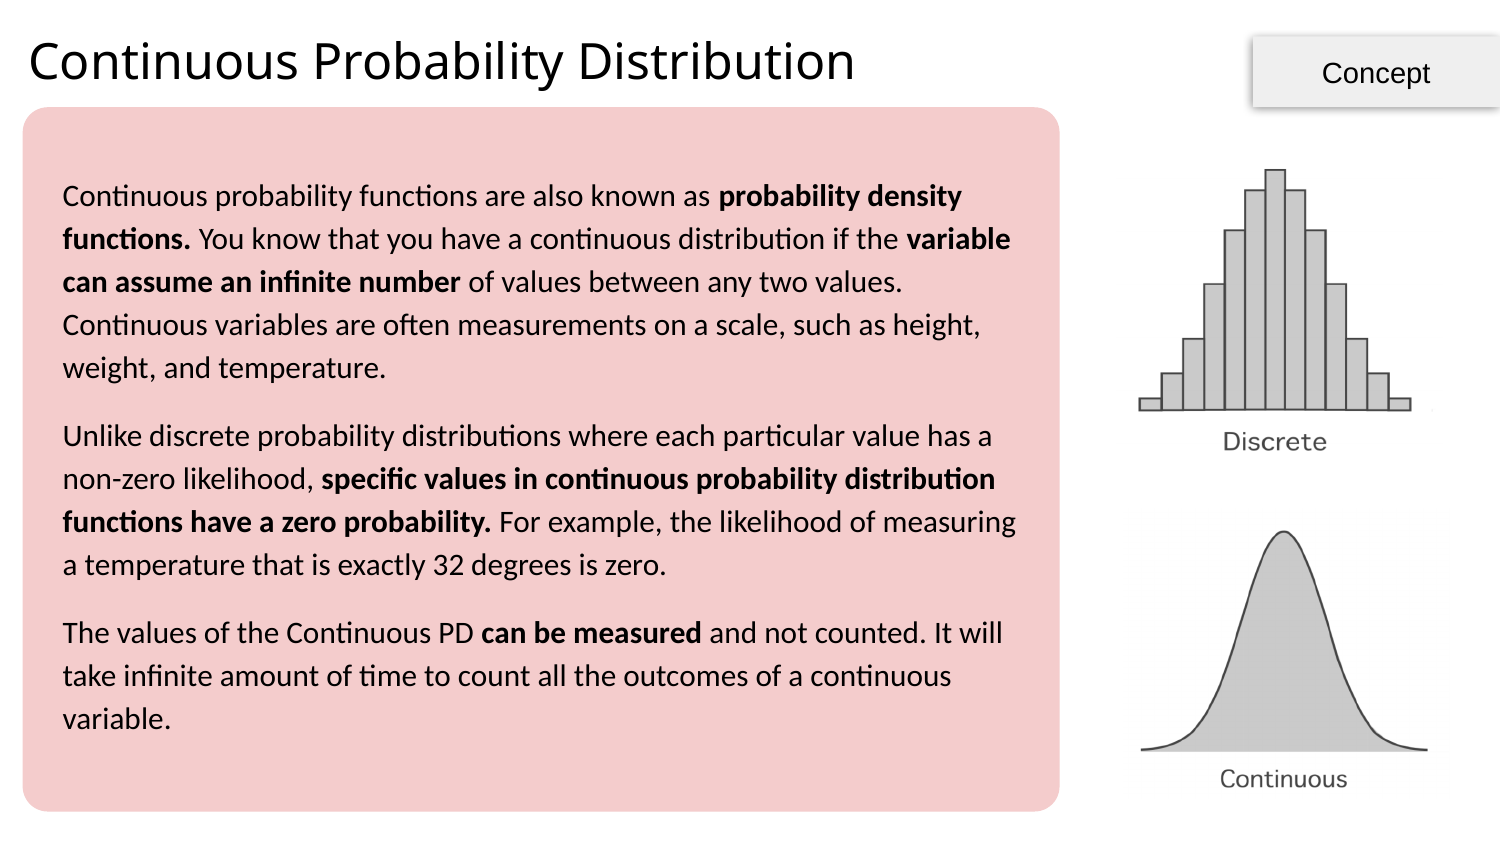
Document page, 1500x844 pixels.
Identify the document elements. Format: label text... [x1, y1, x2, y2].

picture [1123, 507, 1450, 799]
text_box [22, 107, 1060, 812]
list Continuous probability functions are also known as probability density functions. You know that you have a continuous distribution if the variable can assume an infinite number of values between any two values. Continuous variables are often measurements on a scale, such as height, weight, and temperature. Unlike discrete probability distributions where each particular value has a non-zero likelihood, specific values in continuous probability distribution functions have a zero probability. For example, the likelihood of measuring a temperature that is exactly 32 degrees is zero. The values of the Continuous PD can be measured and not counted. It will take infinite amount of time to count all the outcomes of a continuous variable. [47, 154, 1037, 799]
picture [1116, 151, 1443, 464]
text_box Concept [1252, 36, 1500, 108]
title Continuous Probability Distribution [13, 10, 980, 105]
